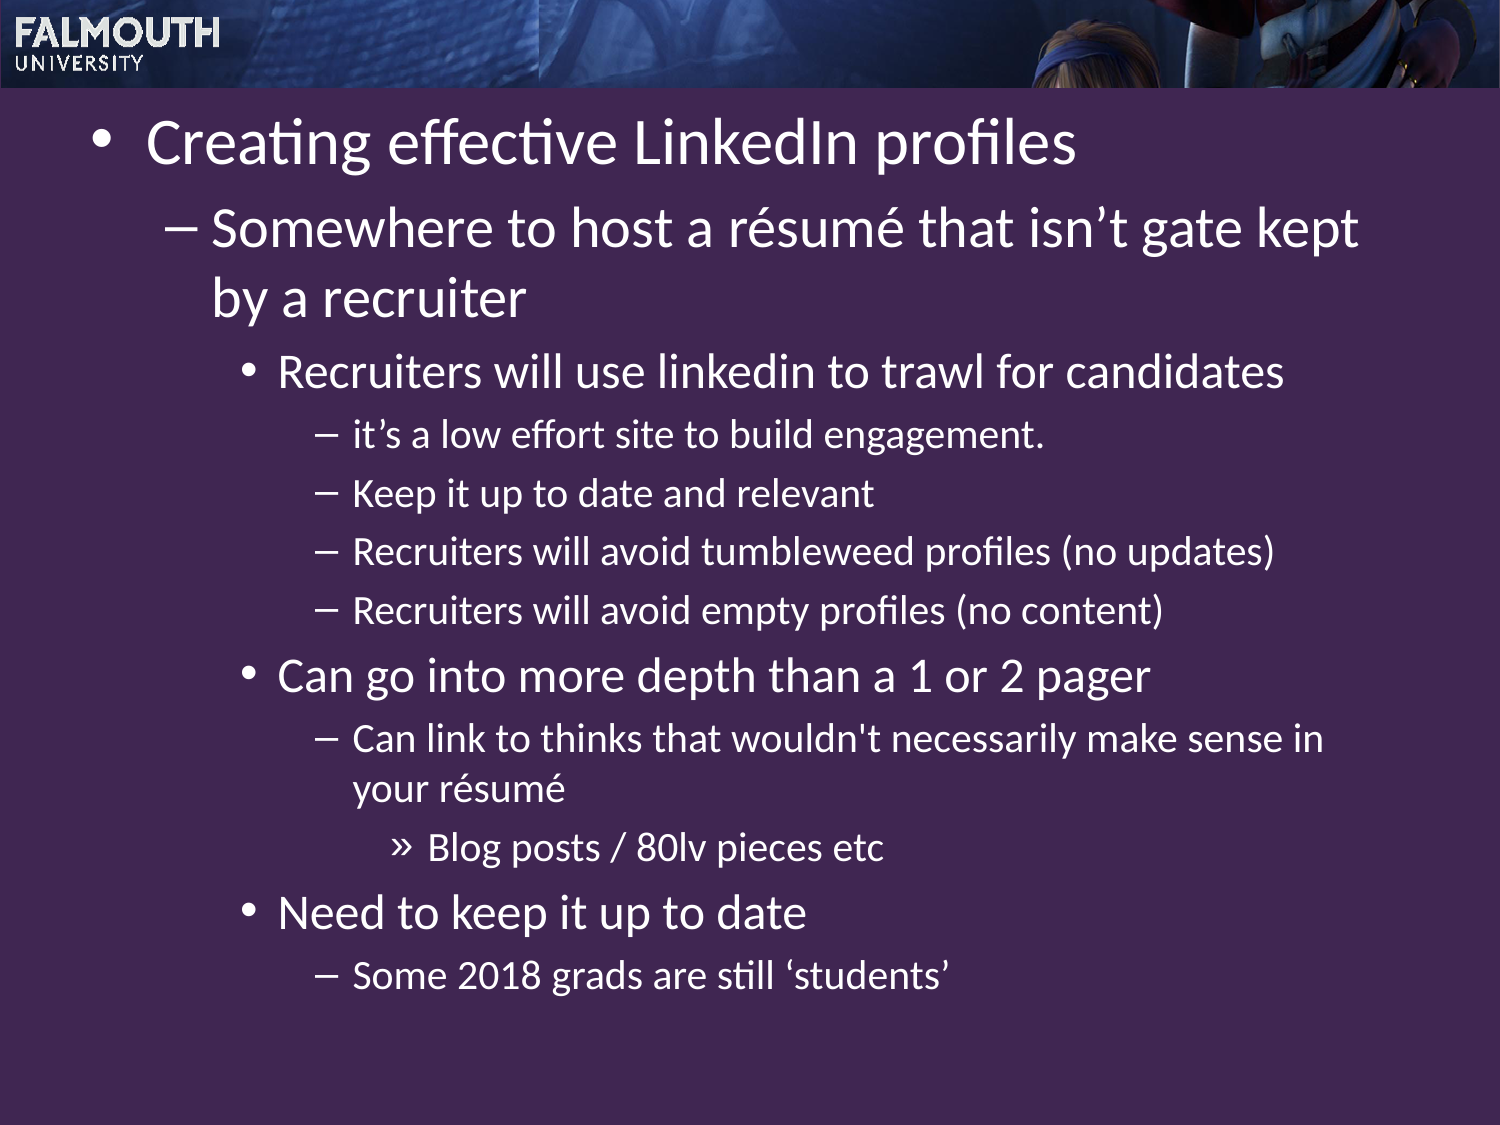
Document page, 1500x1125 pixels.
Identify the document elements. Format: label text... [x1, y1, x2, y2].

list Creating effective LinkedIn profiles Somewhere to host a résumé that isn’t gate kept by a recruiter Recruiters will use linkedin to trawl for candidates it’s a low effort site to build engagement. Keep it up to date and relevant Recruiters will avoid tumbleweed profiles (no updates) Recruiters will avoid empty profiles (no content) Can go into more depth than a 1 or 2 pager Can link to thinks that wouldn't necessarily make sense in your résumé Blog posts / 80lv pieces etc Need to keep it up to date Some 2018 grads are still ‘students’ [75, 90, 1425, 1125]
picture [0, 0, 1500, 90]
